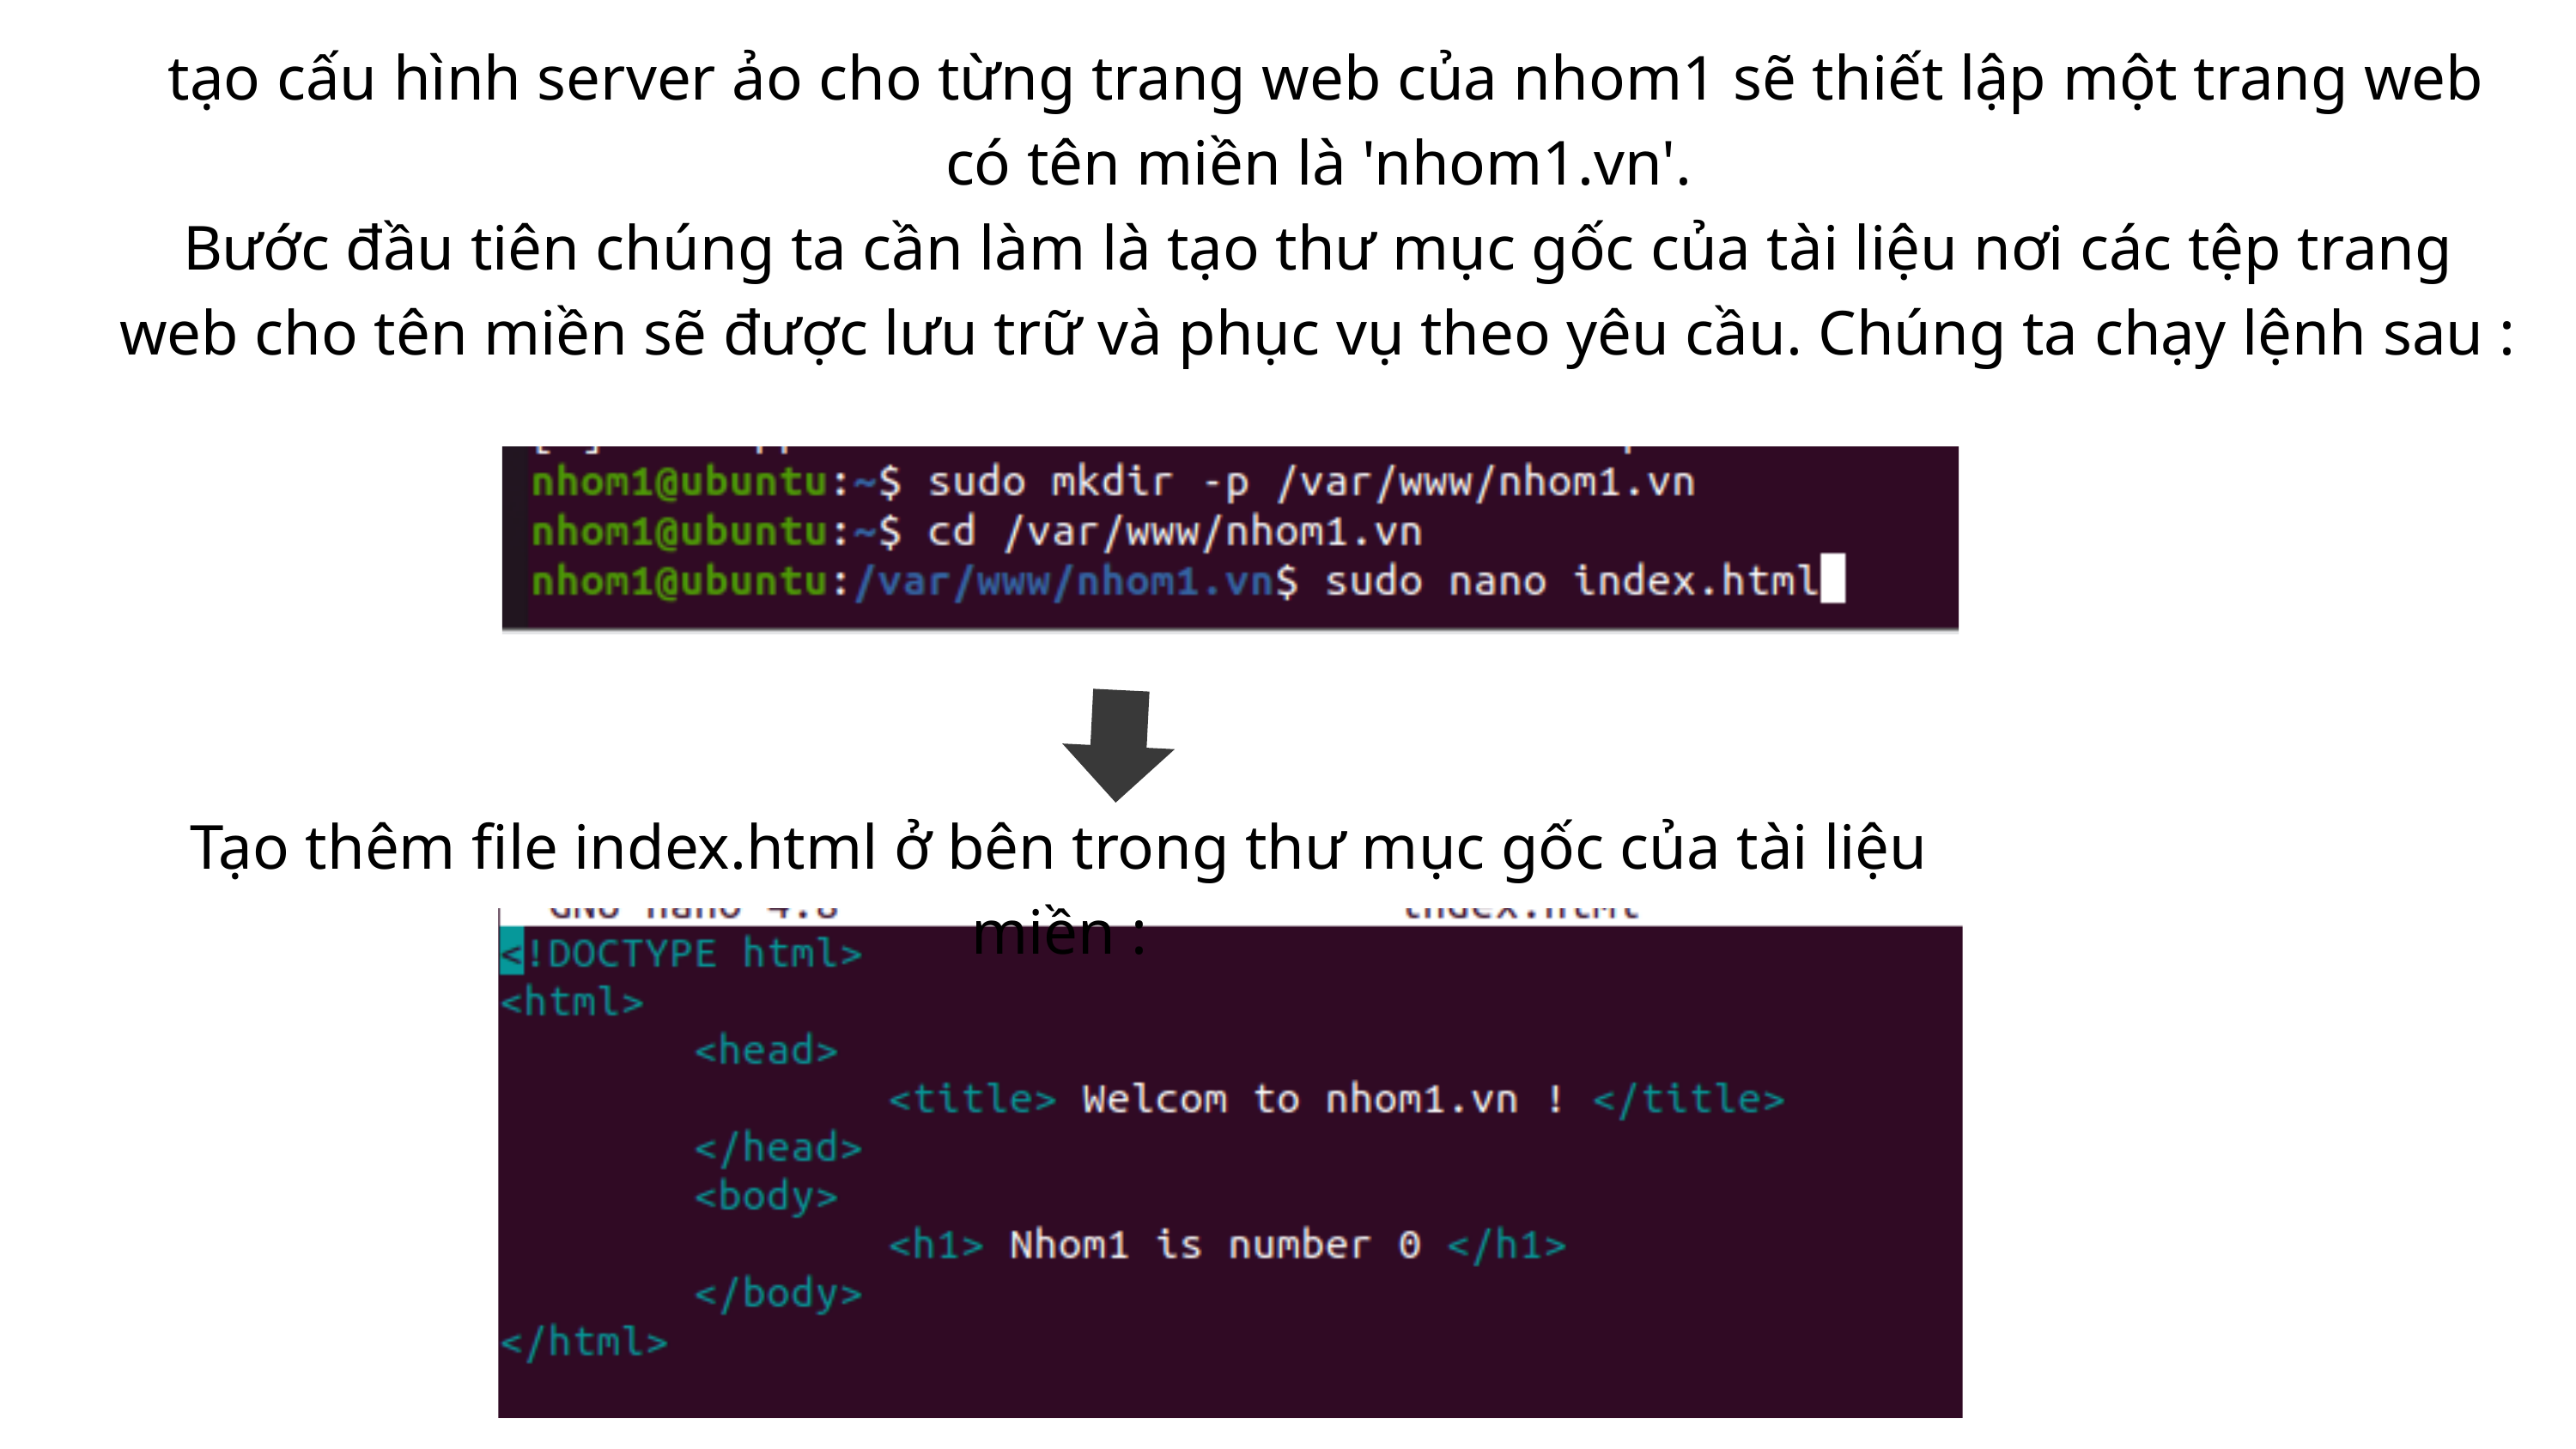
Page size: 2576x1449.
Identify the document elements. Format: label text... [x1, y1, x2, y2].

text_box tạo cấu hình server ảo cho từng trang web của nhom1 sẽ thiết lập một trang web có tên miền là 'nhom1.vn'. Bước đầu tiên chúng ta cần làm là tạo thư mục gốc của tài liệu nơi các tệp trang web cho tên miền sẽ được lưu trữ và phục vụ theo yêu cầu. Chúng ta chạy lệnh sau : [118, 27, 2520, 453]
text_box Tạo thêm file index.html ở bên trong thư mục gốc của tài liệu miền : [186, 796, 1932, 967]
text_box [1061, 689, 1176, 803]
text_box [501, 453, 1959, 634]
text_box [498, 908, 1963, 1419]
